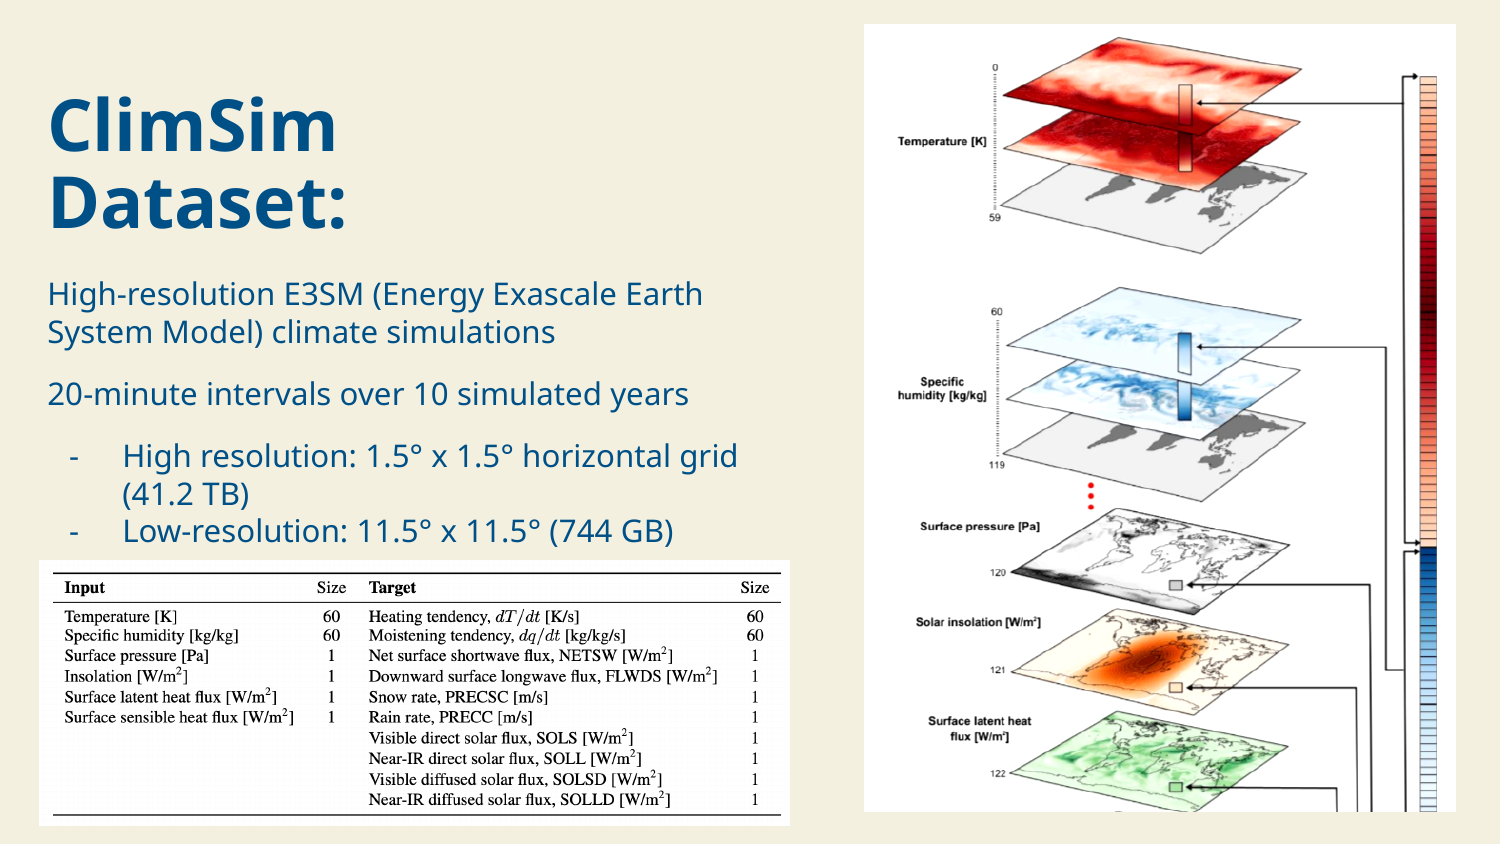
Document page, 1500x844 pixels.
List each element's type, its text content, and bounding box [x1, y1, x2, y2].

picture [38, 559, 790, 826]
picture [863, 24, 1456, 812]
title ClimSim Dataset: [32, 70, 550, 259]
list High-resolution E3SM (Energy Exascale Earth System Model) climate simulations 20-minute intervals over 10 simulated years High resolution: 1.5° x 1.5° horizontal grid (41.2 TB) Low-resolution: 11.5° x 11.5° (744 GB) [32, 259, 768, 563]
